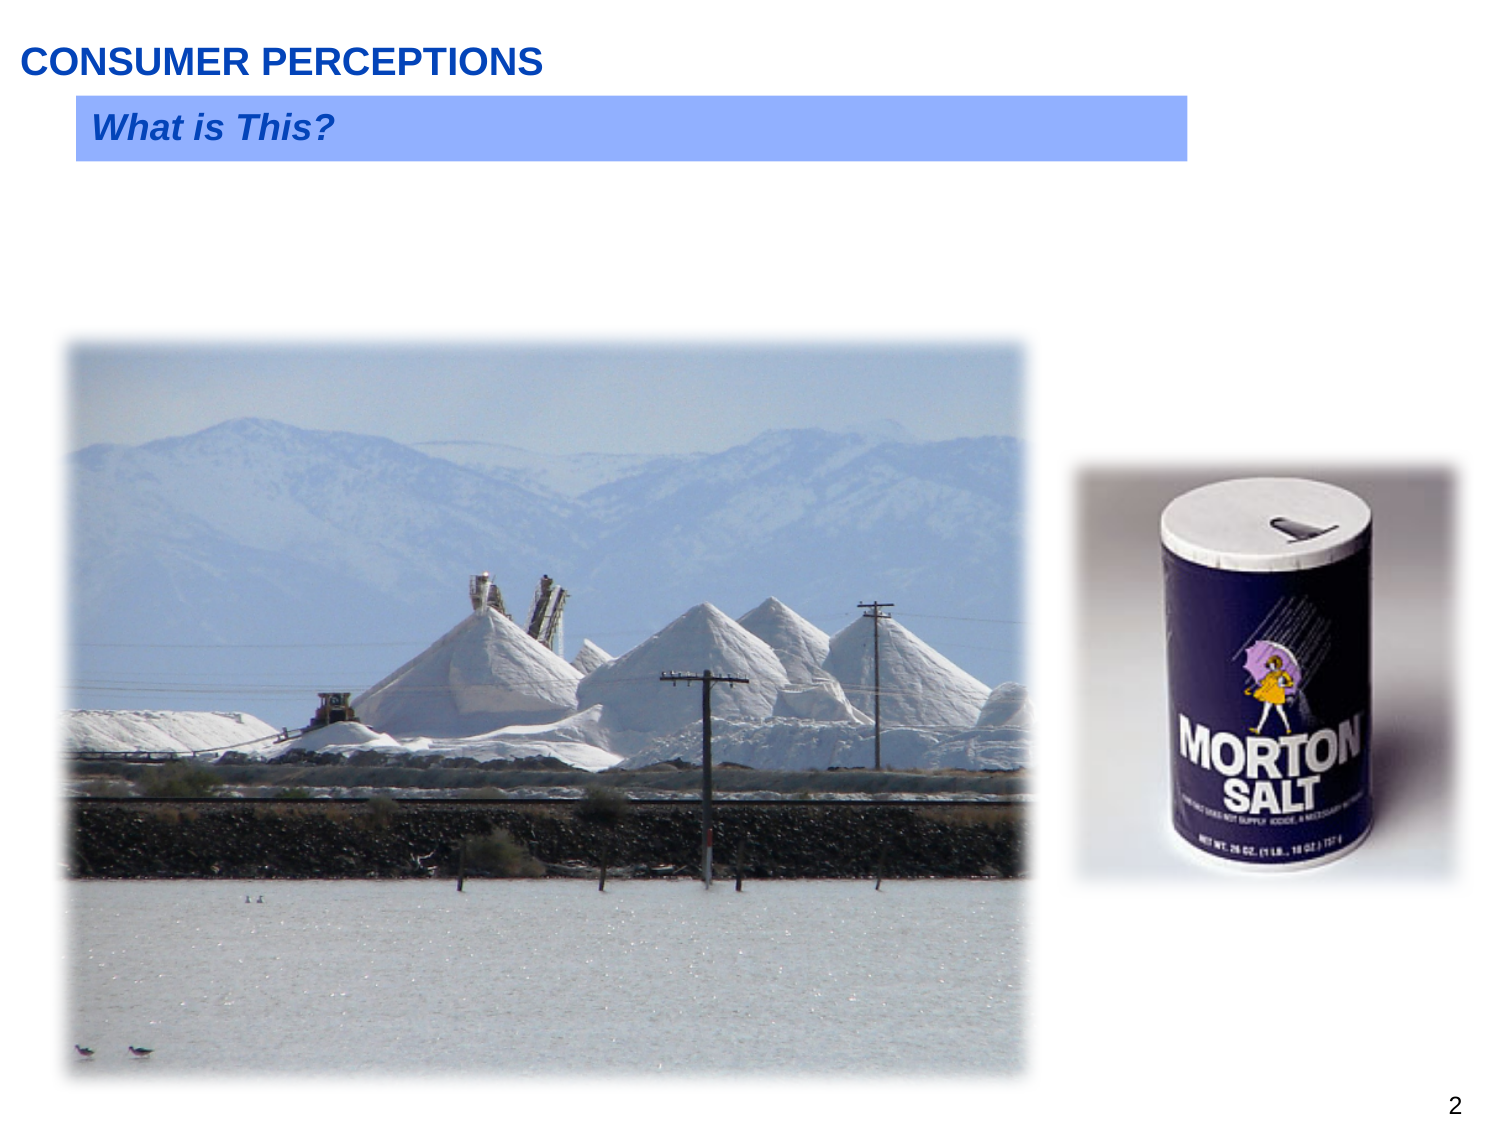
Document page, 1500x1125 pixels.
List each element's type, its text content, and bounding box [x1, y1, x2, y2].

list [50, 325, 1045, 1094]
slide_number 1 [1149, 1089, 1463, 1121]
picture [1057, 448, 1475, 899]
text_box What is This? [76, 95, 1188, 162]
text_box CONSUMER PERCEPTIONS [20, 35, 1463, 83]
